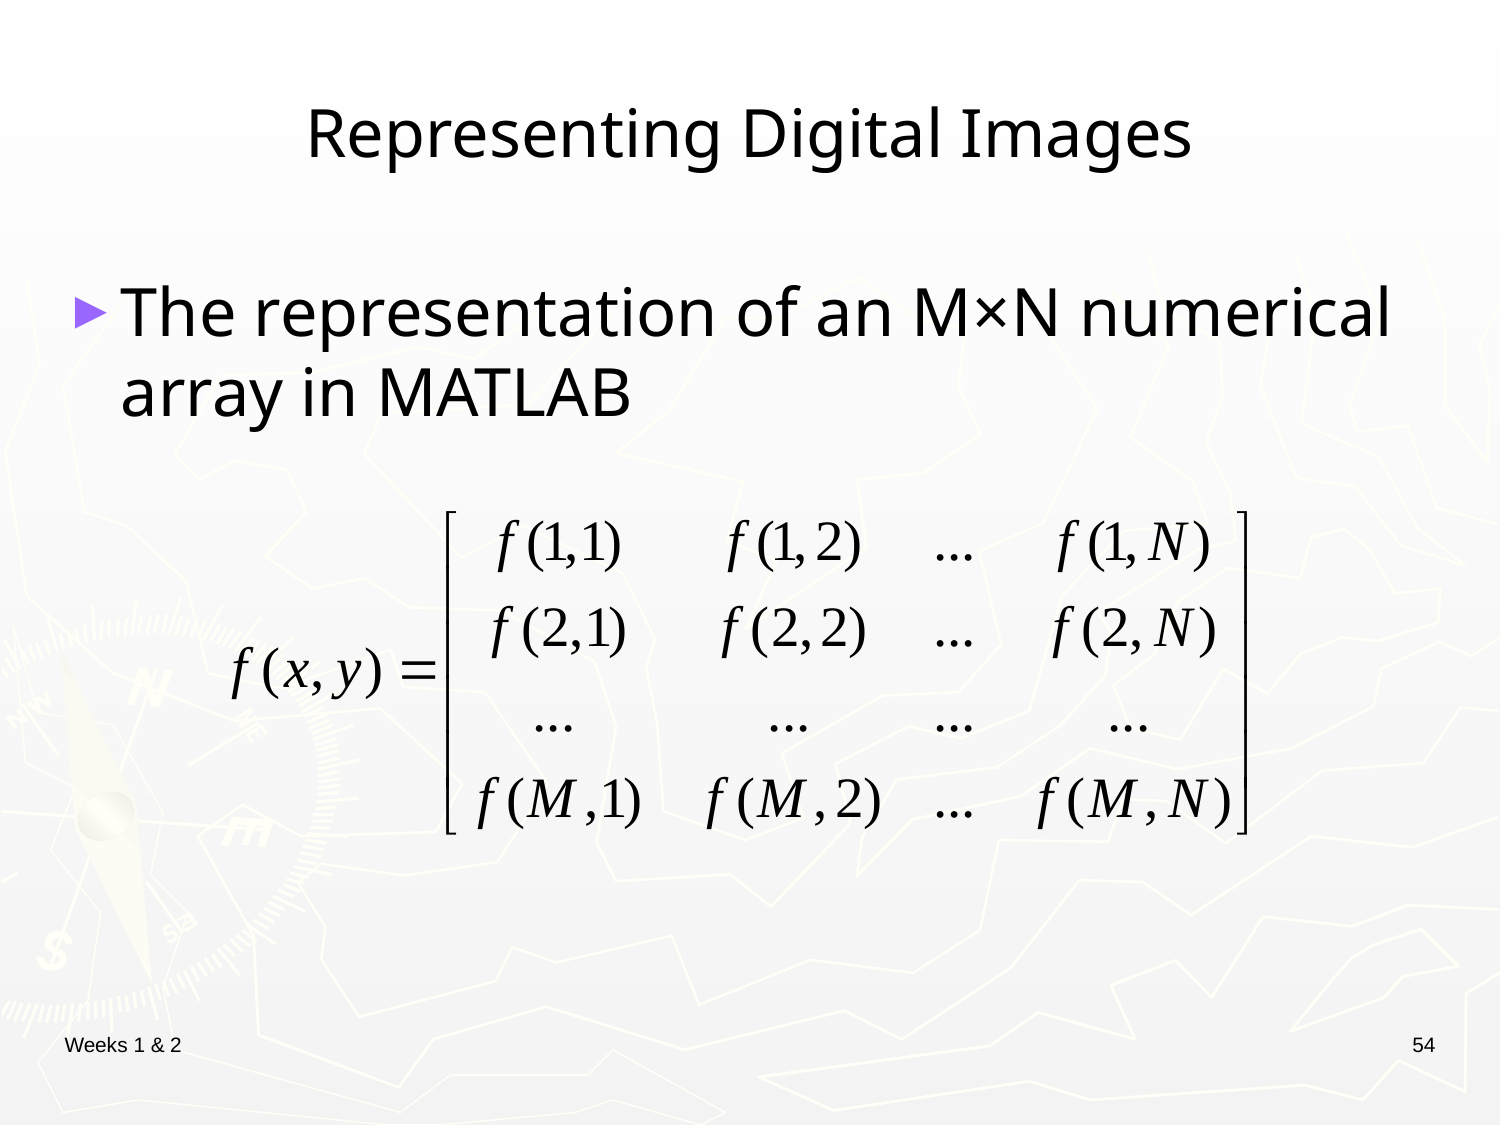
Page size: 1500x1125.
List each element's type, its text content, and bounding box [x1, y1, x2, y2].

title Representing Digital Images [49, 37, 1451, 225]
list The representation of an M×N numerical array in MATLAB [49, 262, 1451, 1001]
slide_number Weeks 1 & 2 [49, 1024, 425, 1103]
slide_number 54 [1074, 1024, 1451, 1103]
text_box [212, 502, 1268, 845]
